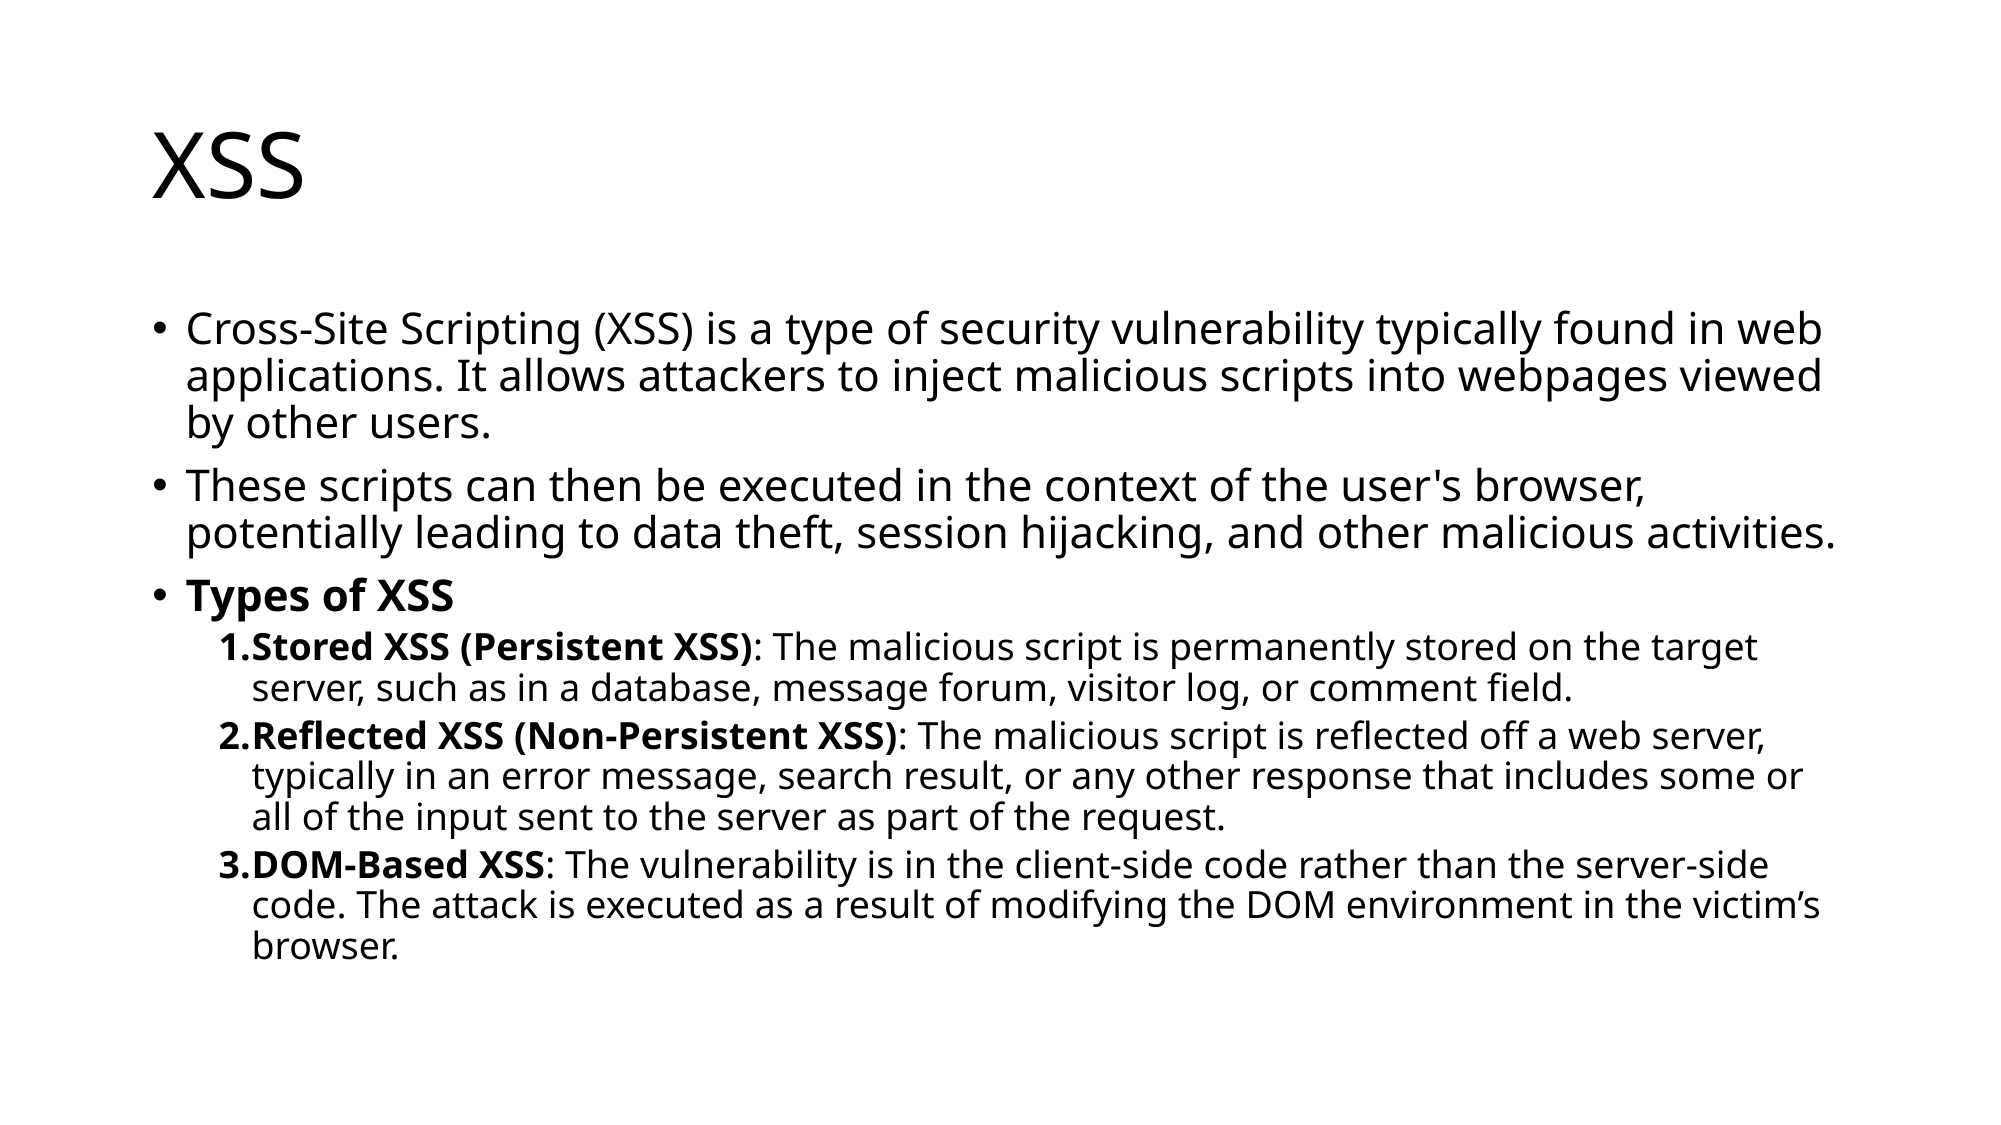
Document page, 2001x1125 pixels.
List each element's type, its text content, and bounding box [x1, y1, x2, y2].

list Cross-Site Scripting (XSS) is a type of security vulnerability typically found in web applications. It allows attackers to inject malicious scripts into webpages viewed by other users. These scripts can then be executed in the context of the user's browser, potentially leading to data theft, session hijacking, and other malicious activities. Types of XSS Stored XSS (Persistent XSS): The malicious script is permanently stored on the target server, such as in a database, message forum, visitor log, or comment field. Reflected XSS (Non-Persistent XSS): The malicious script is reflected off a web server, typically in an error message, search result, or any other response that includes some or all of the input sent to the server as part of the request. DOM-Based XSS: The vulnerability is in the client-side code rather than the server-side code. The attack is executed as a result of modifying the DOM environment in the victim’s browser. [137, 299, 1863, 1014]
title XSS [137, 59, 1863, 278]
